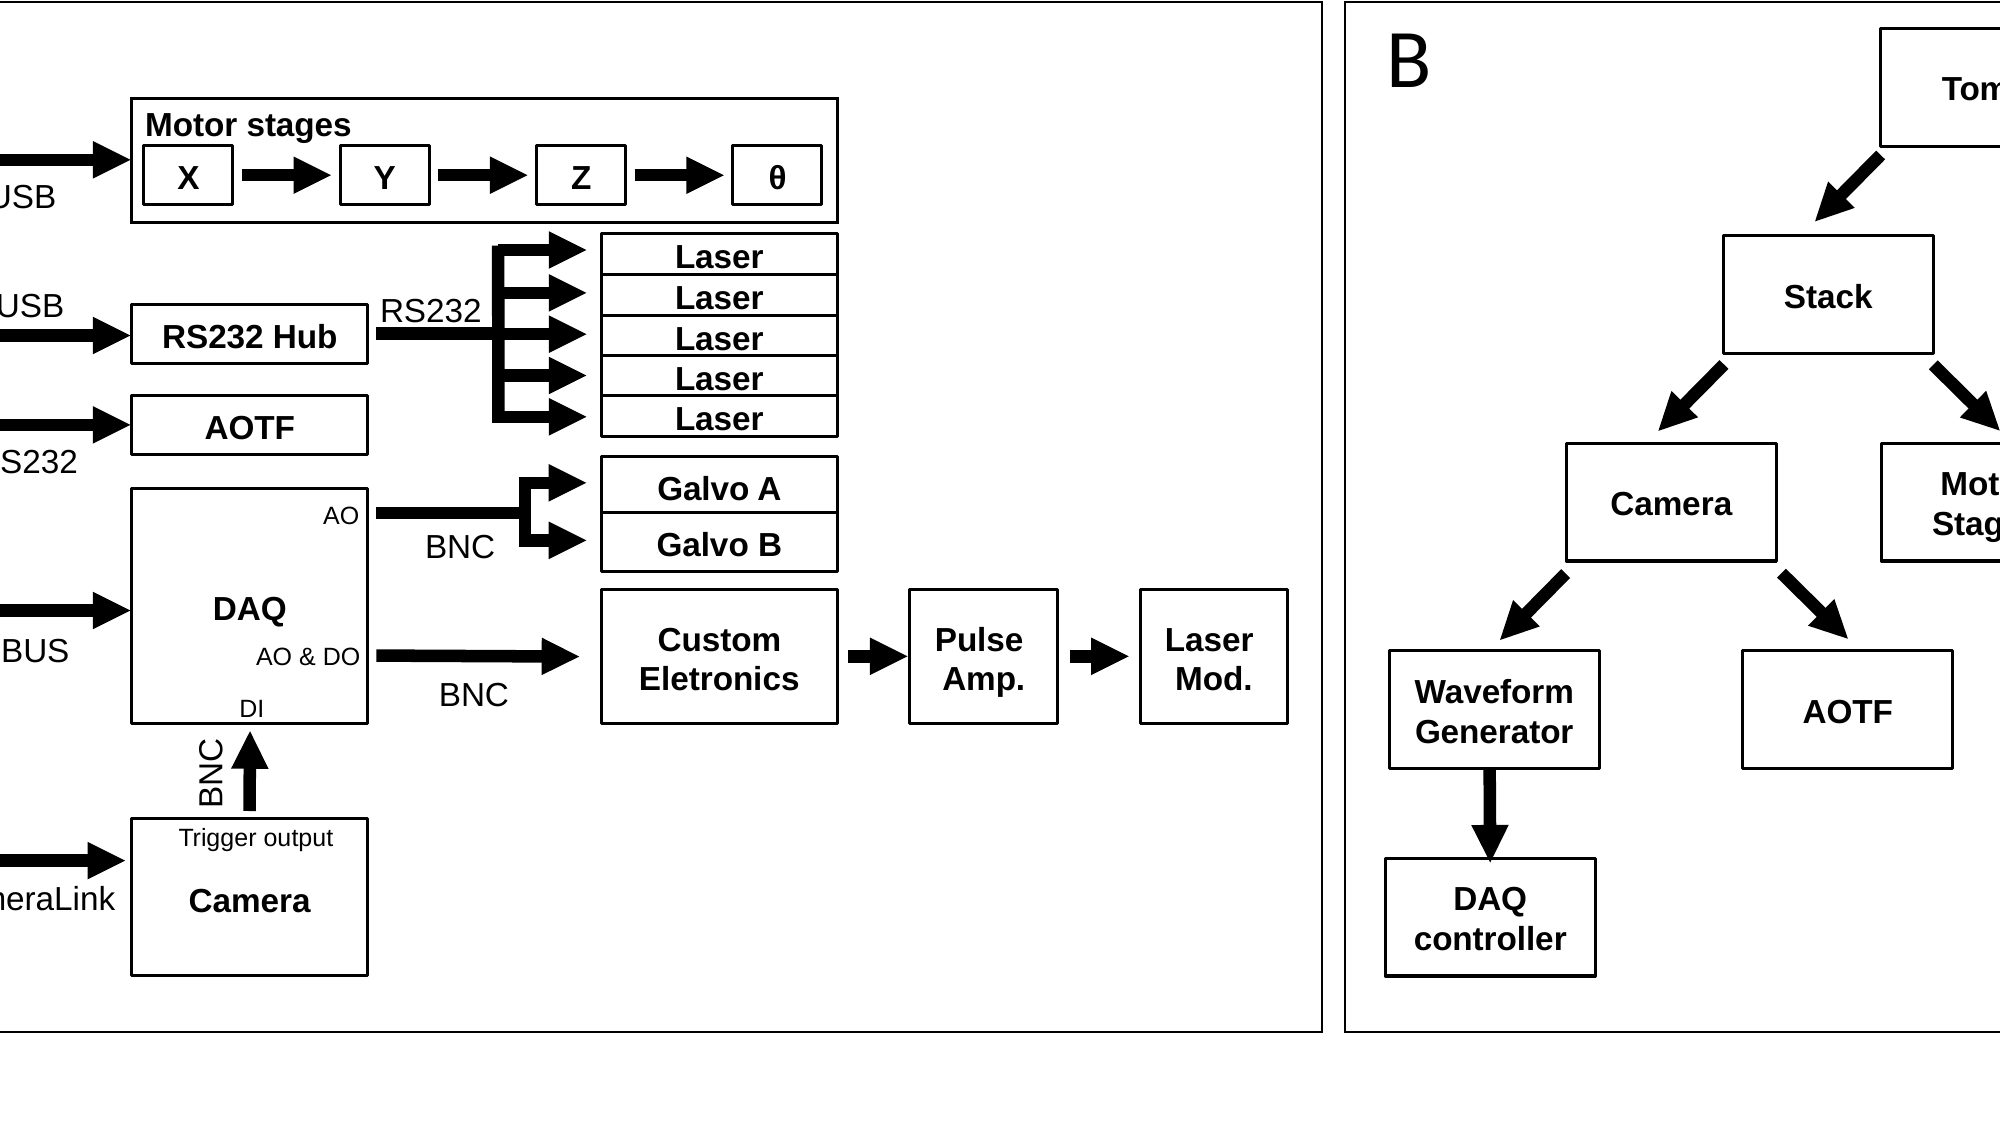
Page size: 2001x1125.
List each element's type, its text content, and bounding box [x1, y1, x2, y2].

text_box [0, 1, 1323, 1033]
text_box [1385, 28, 2000, 976]
text_box B [1367, 12, 1452, 97]
text_box [1344, 1, 2000, 1033]
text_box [0, 95, 1288, 976]
